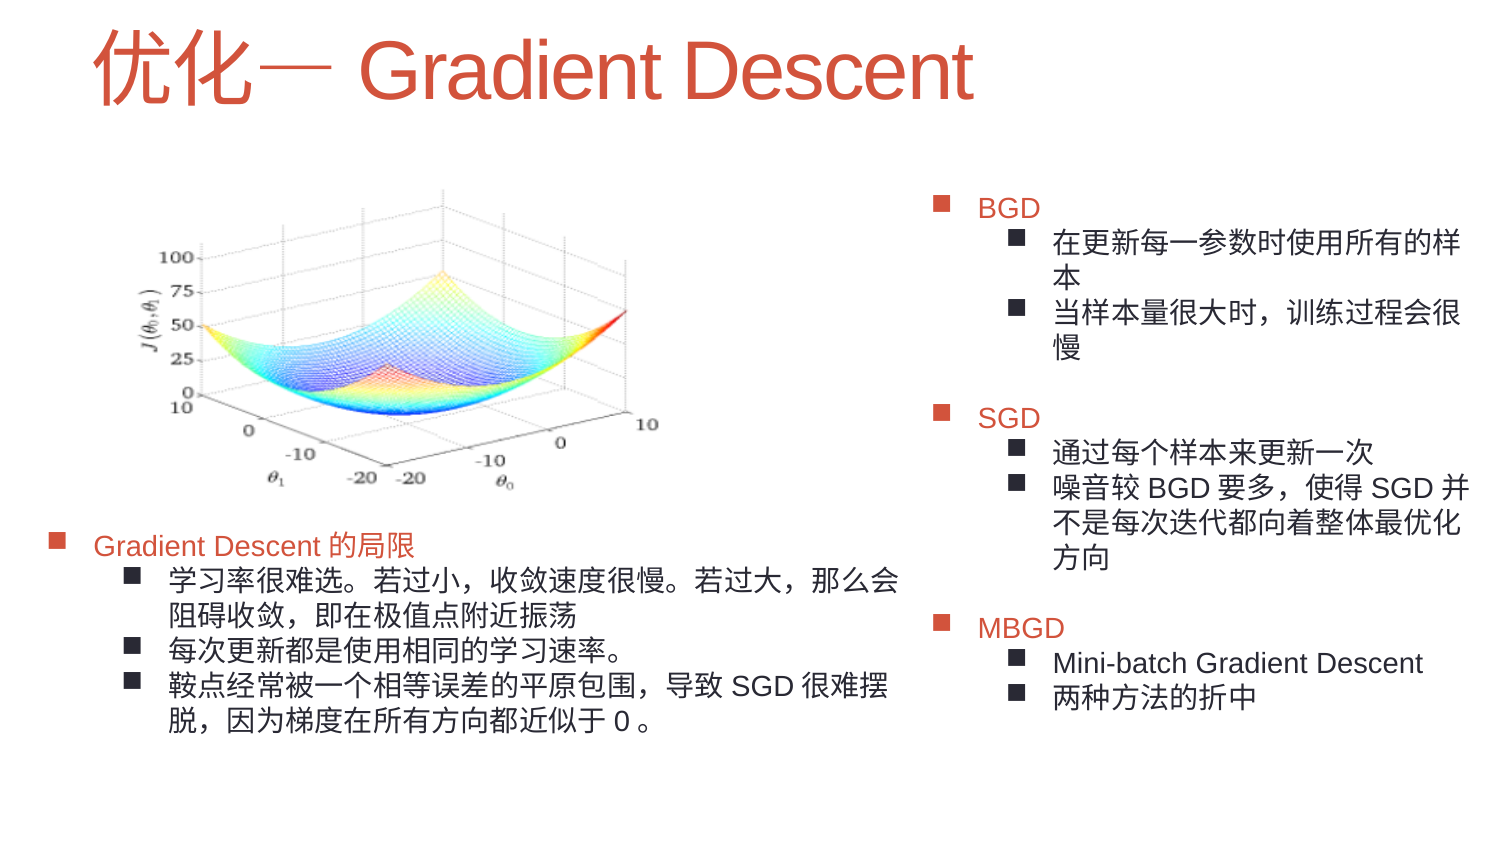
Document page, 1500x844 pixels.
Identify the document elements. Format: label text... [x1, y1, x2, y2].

text_box BGD 在更新每一参数时使用所有的样本 当样本量很大时，训练过程会很慢 SGD 通过每个样本来更新一次 噪音较BGD要多，使得SGD并不是每次迭代都向着整体最优化方向 MBGD Mini-batch Gradient Descent 两种方法的折中 [916, 182, 1491, 722]
text_box Gradient Descent的局限 学习率很难选。若过小，收敛速度很慢。若过大，那么会阻碍收敛，即在极值点附近振荡 每次更新都是使用相同的学习速率。 鞍点经常被一个相等误差的平原包围，导致SGD很难摆脱，因为梯度在所有方向都近似于0。 [31, 520, 928, 745]
title 优化—Gradient Descent [75, 5, 1425, 128]
picture [97, 173, 721, 511]
